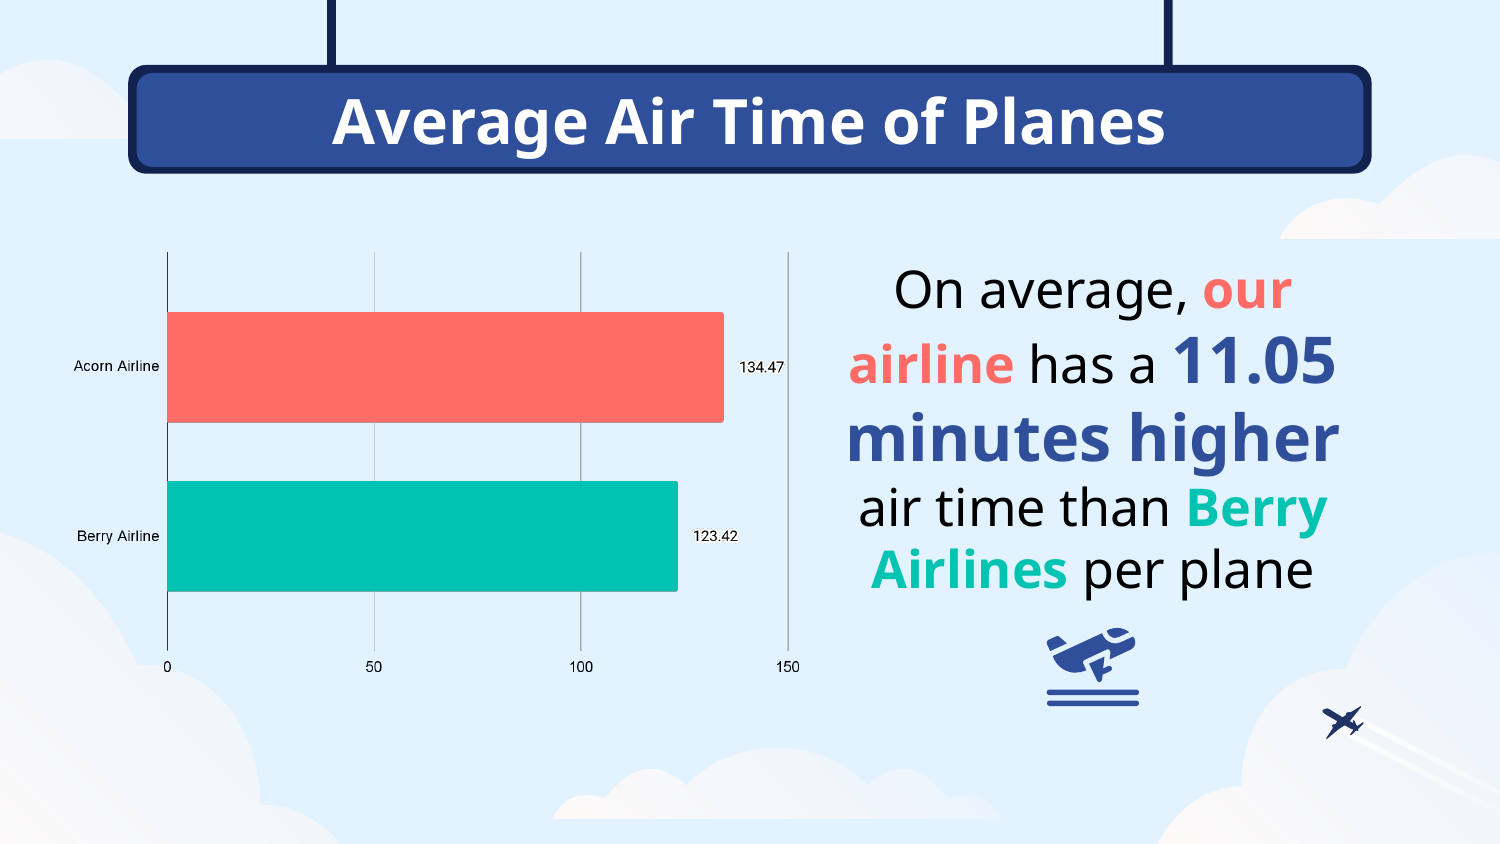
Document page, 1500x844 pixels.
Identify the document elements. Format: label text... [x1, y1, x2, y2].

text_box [1045, 627, 1141, 707]
picture [49, 228, 811, 699]
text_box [1320, 705, 1500, 844]
text_box On average, our airline has a 11.05 minutes higher air time than Berry Airlines per plane [820, 241, 1366, 614]
title Average Air Time of Planes [88, 72, 1412, 167]
